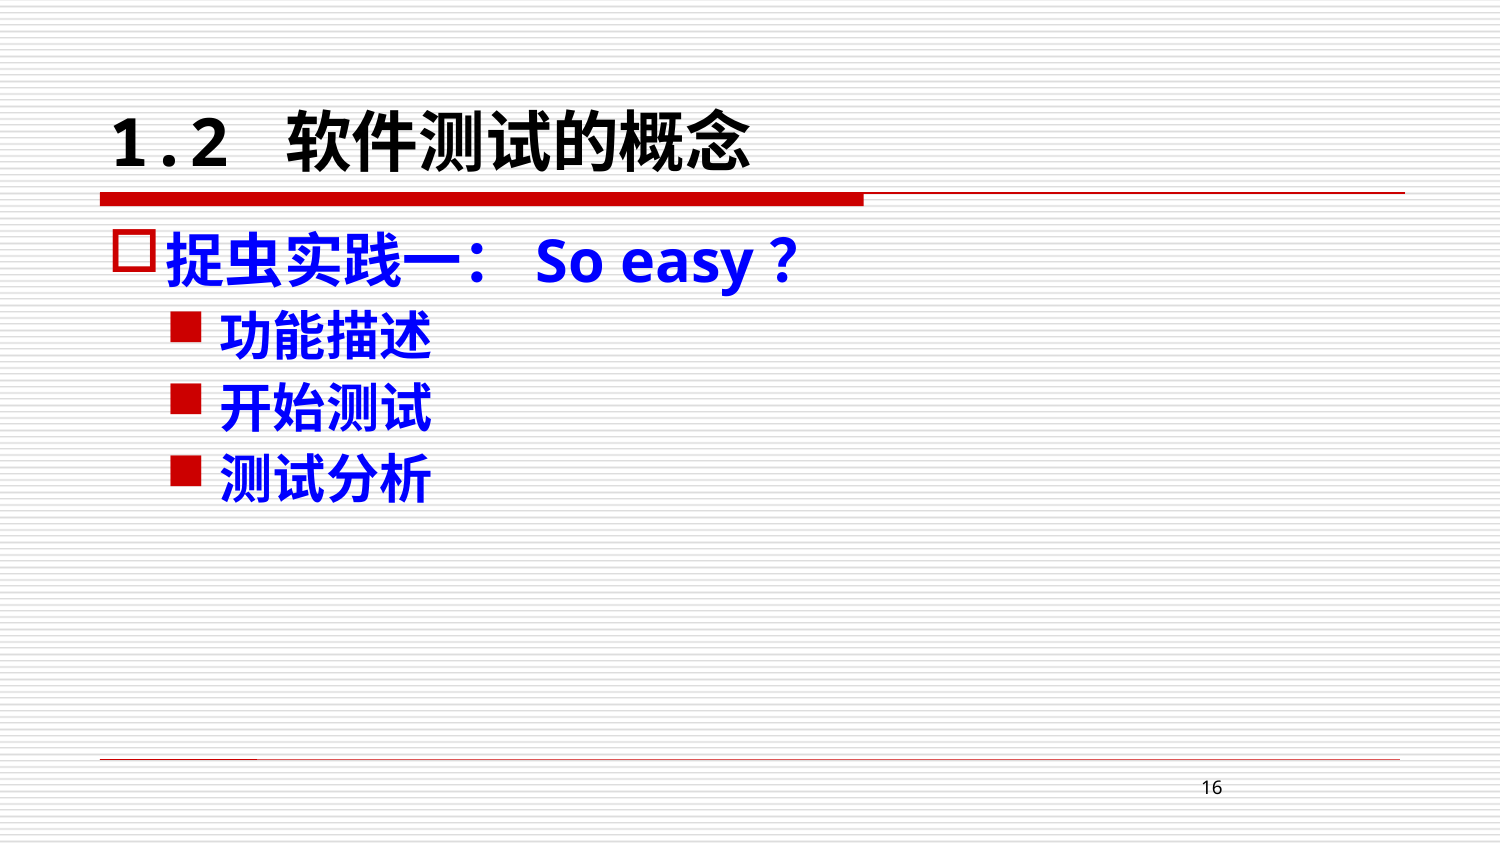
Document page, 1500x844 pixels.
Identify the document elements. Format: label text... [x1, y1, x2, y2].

picture [0, 0, 1500, 844]
text_box 16 [993, 768, 1238, 827]
title 1.2 软件测试的概念 [94, 37, 1407, 188]
list 捉虫实践一：So easy？ 功能描述 开始测试 测试分析 [93, 215, 1400, 741]
